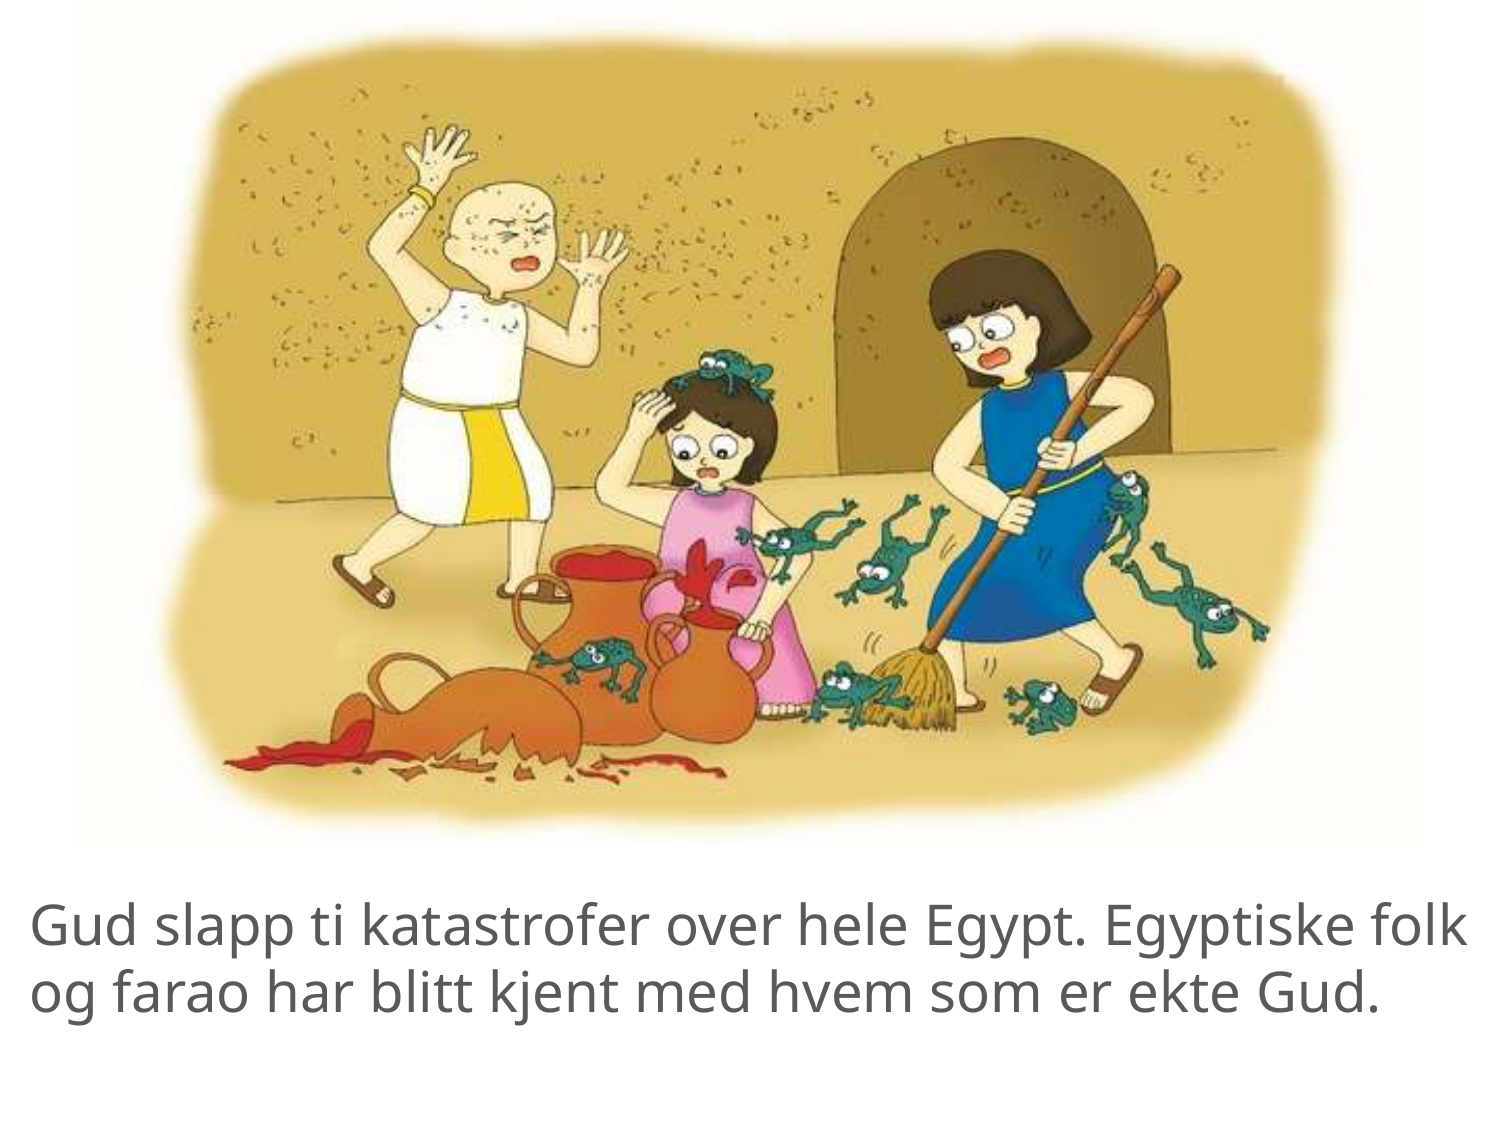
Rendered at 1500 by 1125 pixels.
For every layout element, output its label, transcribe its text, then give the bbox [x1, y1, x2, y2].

picture [73, 0, 1425, 847]
text_box Gud slapp ti katastrofer over hele Egypt. Egyptiske folk og farao har blitt kjent med hvem som er ekte Gud. [14, 881, 1500, 1032]
